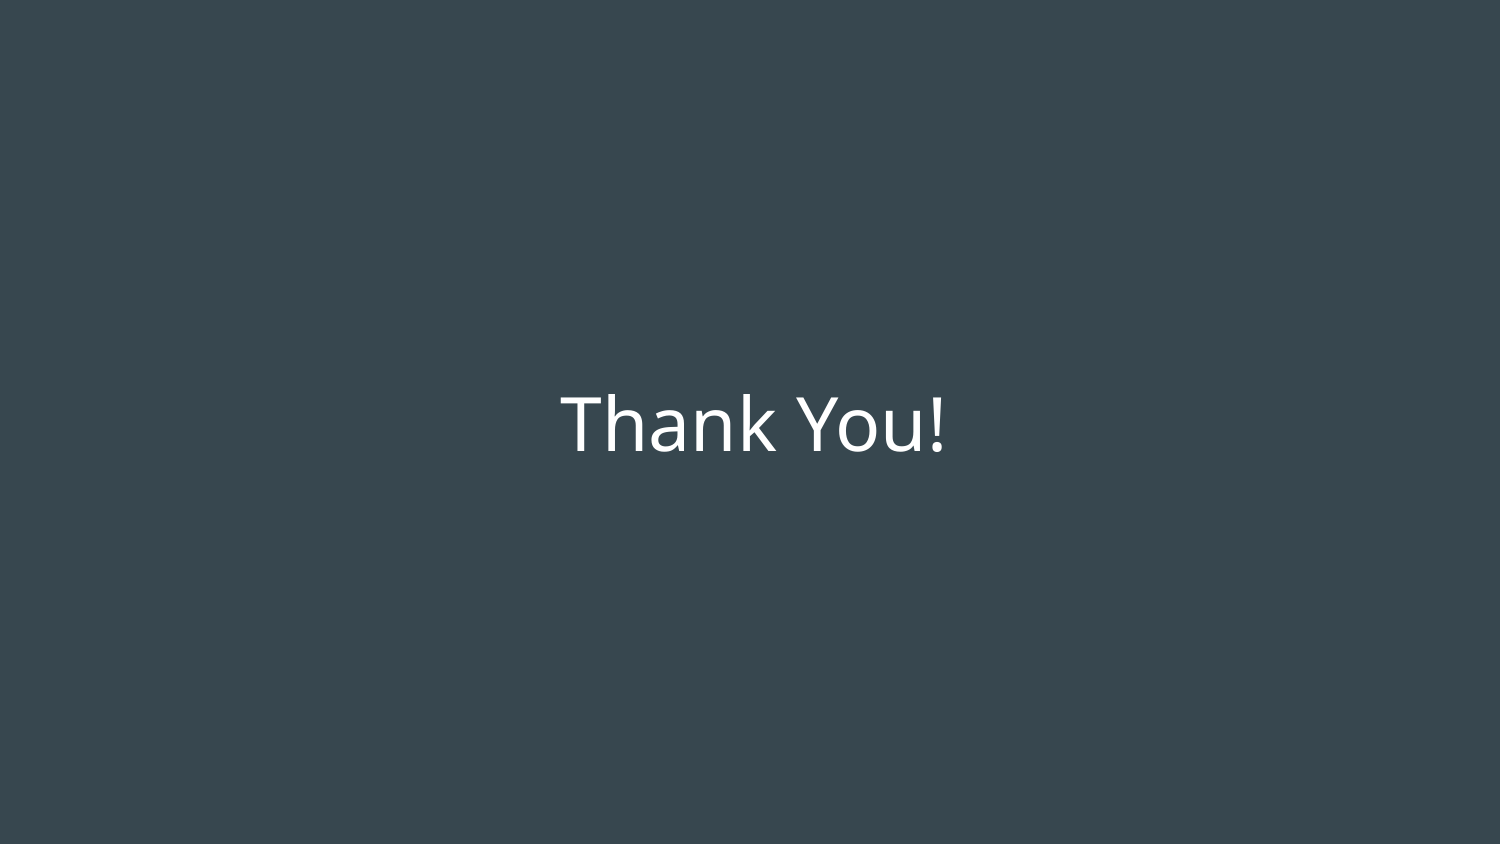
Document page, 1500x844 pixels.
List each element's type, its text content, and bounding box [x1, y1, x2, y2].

title Thank You! [110, 351, 1399, 493]
